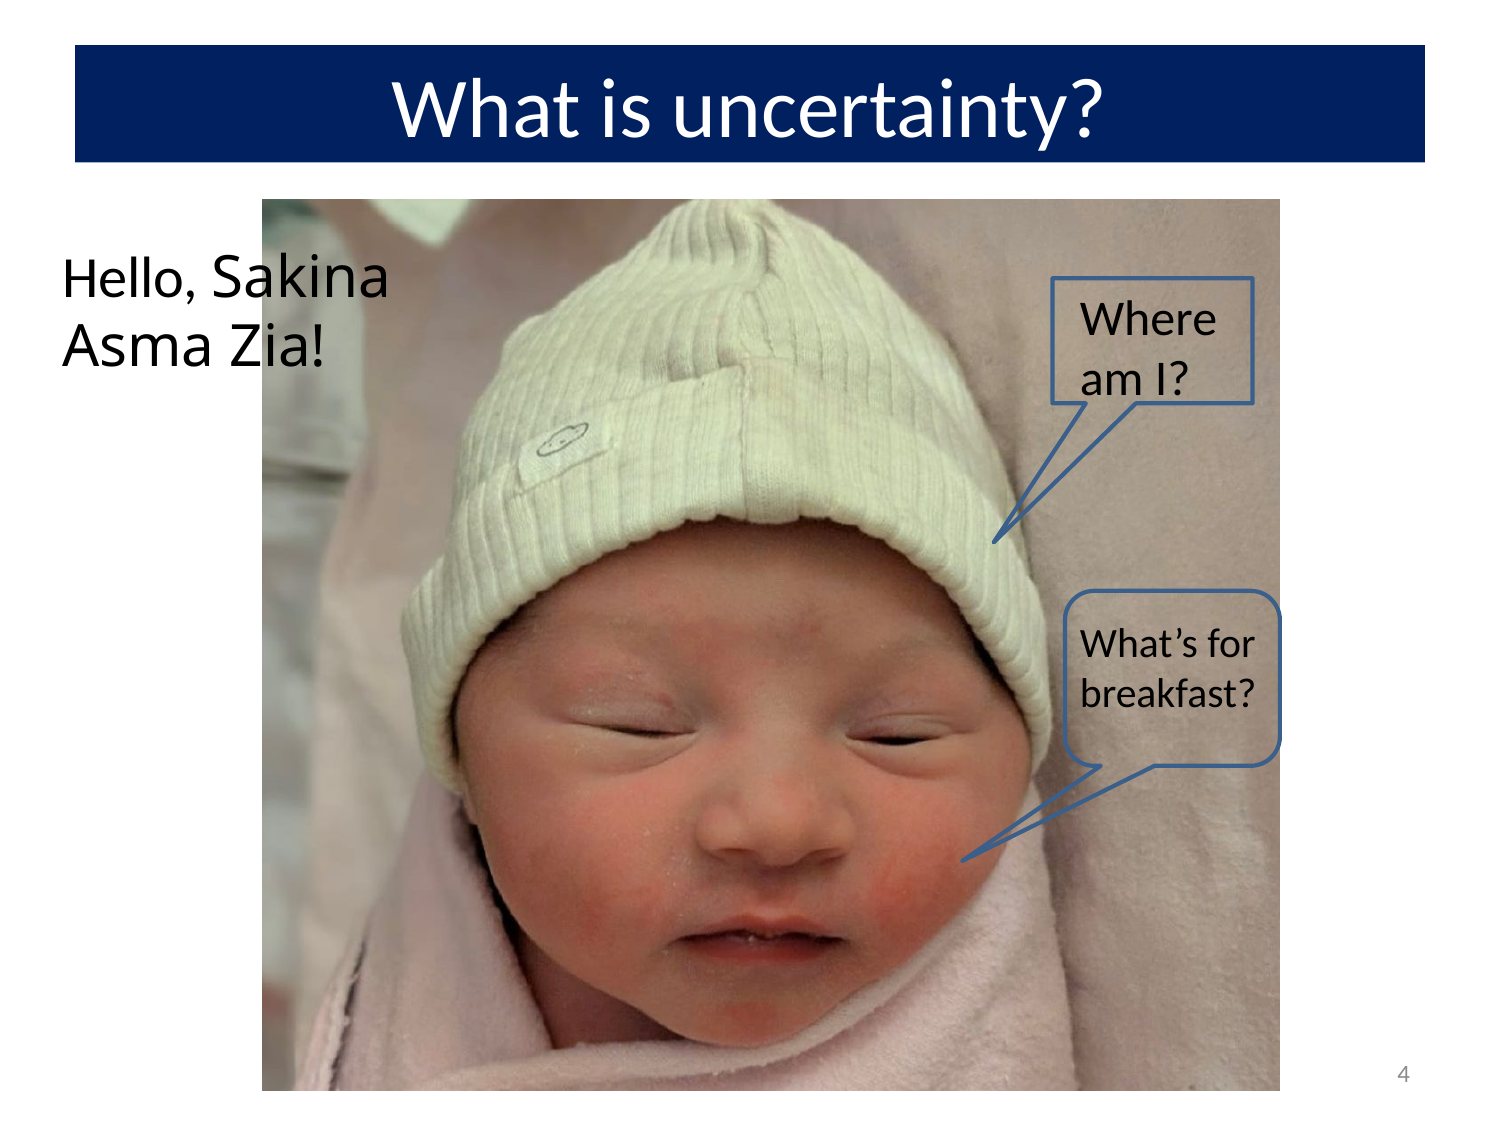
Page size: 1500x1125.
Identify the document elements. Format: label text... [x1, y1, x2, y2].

text_box Hello, Sakina Asma Zia! [47, 231, 257, 386]
slide_number 4 [1074, 1042, 1425, 1103]
title What is uncertainty? [75, 45, 1425, 163]
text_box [1052, 278, 1253, 415]
picture [262, 199, 1281, 1092]
